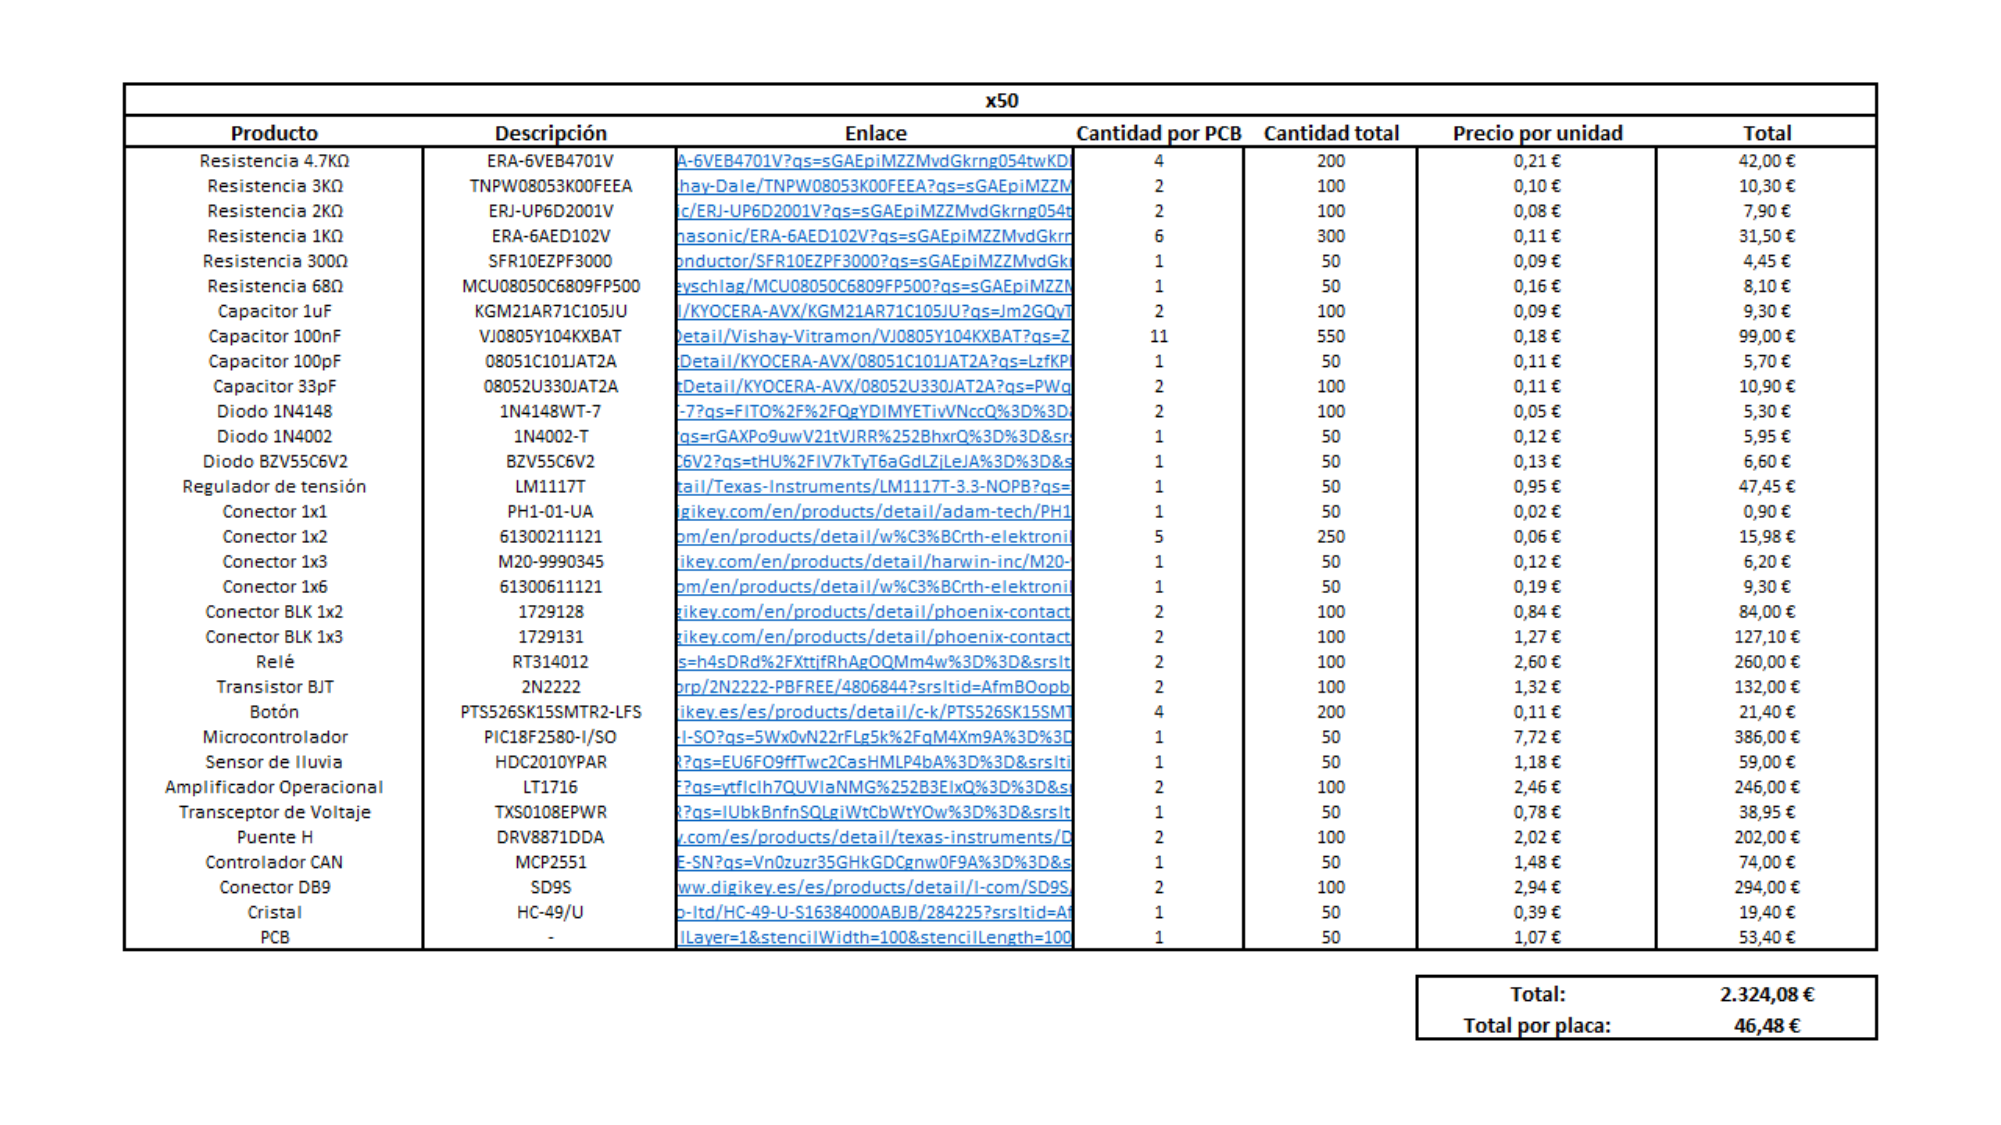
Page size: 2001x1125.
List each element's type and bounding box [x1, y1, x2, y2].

picture [119, 78, 1880, 1047]
